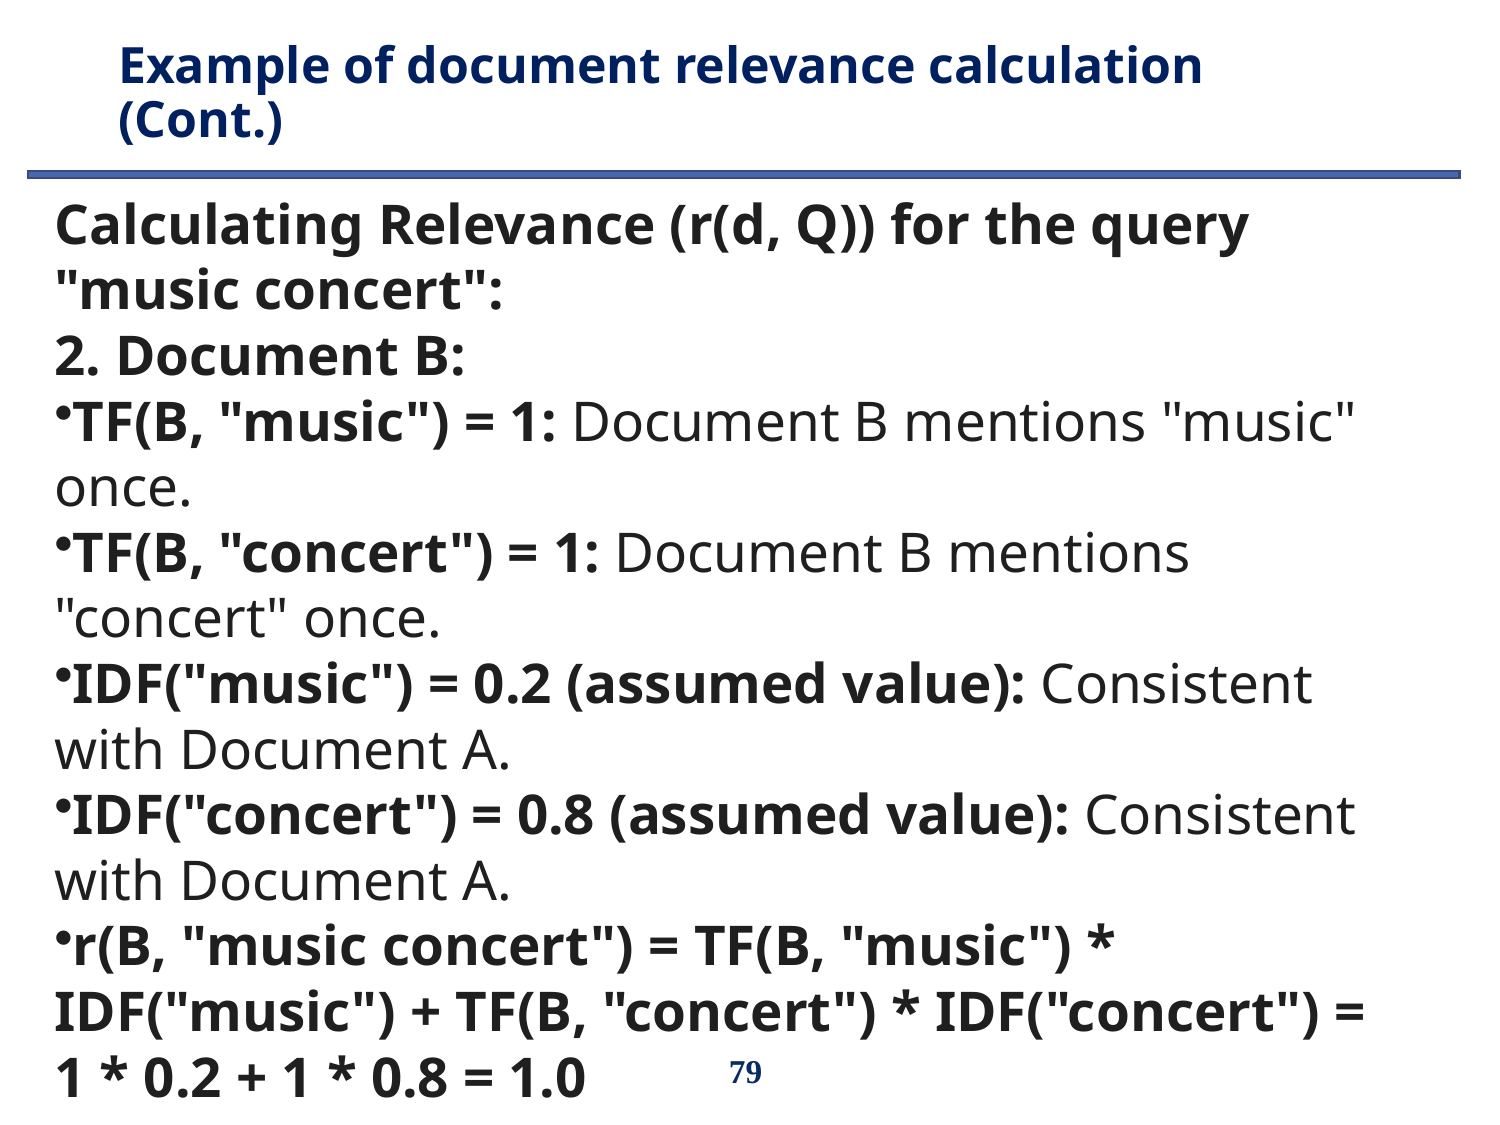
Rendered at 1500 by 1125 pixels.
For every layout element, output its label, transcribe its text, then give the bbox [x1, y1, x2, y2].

title Example of document relevance calculation (Cont.) [103, 22, 1397, 166]
list Calculating Relevance (r(d, Q)) for the query "music concert": 2. Document B: TF(B, "music") = 1: Document B mentions "music" once. TF(B, "concert") = 1: Document B mentions "concert" once. IDF("music") = 0.2 (assumed value): Consistent with Document A. IDF("concert") = 0.8 (assumed value): Consistent with Document A. r(B, "music concert") = TF(B, "music") * IDF("music") + TF(B, "concert") * IDF("concert") = 1 * 0.2 + 1 * 0.8 = 1.0 [39, 182, 1397, 1118]
